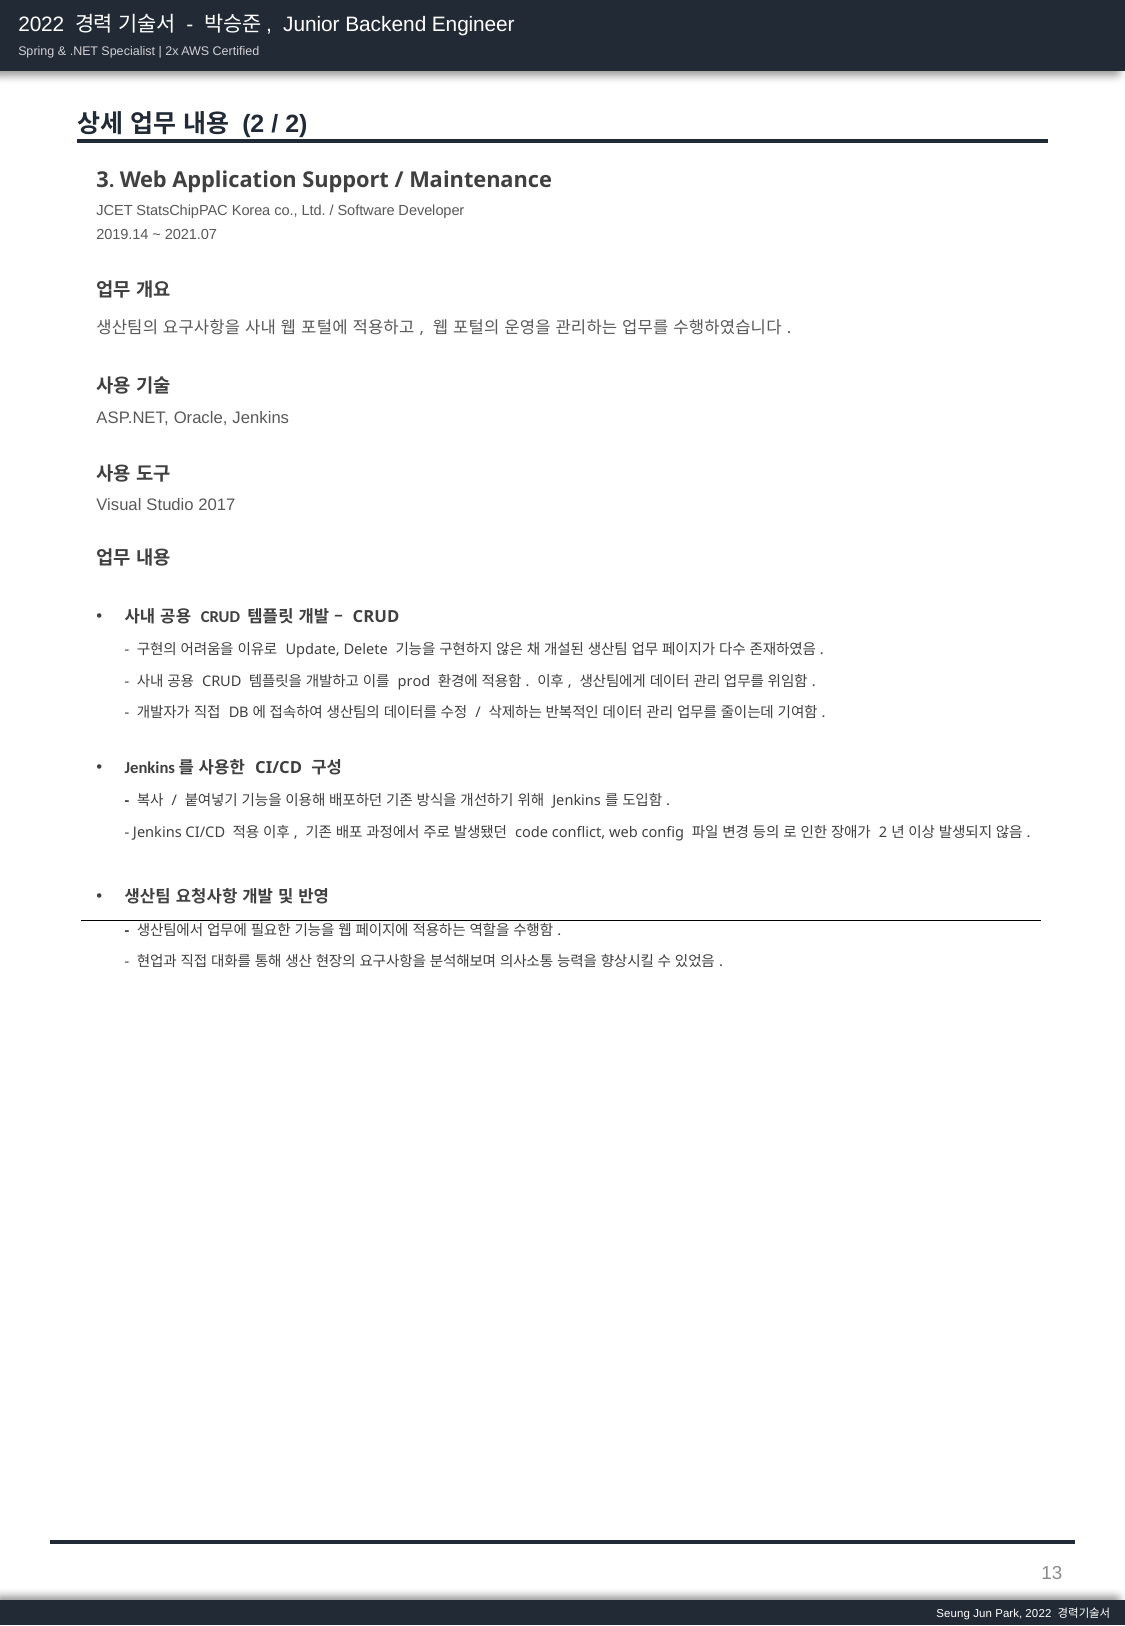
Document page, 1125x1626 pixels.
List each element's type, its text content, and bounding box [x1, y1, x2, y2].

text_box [77, 84, 1048, 141]
table_header 3. Web Application Support / Maintenance JCET StatsChipPAC Korea co., Ltd. / Software Developer 2019.14 ~ 2021.07 업무 개요 생산팀의 요구사항을 사내 웹 포털에 적용하고, 웹 포털의 운영을 관리하는 업무를 수행하였습니다. 사용 기술 ASP.NET, Oracle, Jenkins 사용 도구 Visual Studio 2017 업무 내용 사내 공용 CRUD 템플릿 개발 – CRUD - 구현의 어려움을 이유로 Update, Delete 기능을 구현하지 않은 채 개설된 생산팀 업무 페이지가 다수 존재하였음. - 사내 공용 CRUD 템플릿을 개발하고 이를 prod 환경에 적용함. 이후, 생산팀에게 데이터 관리 업무를 위임함. - 개발자가 직접 DB에 접속하여 생산팀의 데이터를 수정 / 삭제하는 반복적인 데이터 관리 업무를 줄이는데 기여함. Jenkins를 사용한 CI/CD 구성 - 복사 / 붙여넣기 기능을 이용해 배포하던 기존 방식을 개선하기 위해 Jenkins를 도입함. - Jenkins CI/CD 적용 이후, 기존 배포 과정에서 주로 발생됐던 code conflict, web config 파일 변경 등의 로 인한 장애가 2년 이상 발생되지 않음. 생산팀 요청사항 개발 및 반영 - 생산팀에서 업무에 필요한 기능을 웹 페이지에 적용하는 역할을 수행함. - 현업과 직접 대화를 통해 생산 현장의 요구사항을 분석해보며 의사소통 능력을 향상시킬 수 있었음. [81, 142, 1041, 920]
slide_number 13 [824, 1561, 1078, 1583]
table_cell [81, 921, 1041, 981]
text_box 2022 경력 기술서 - 박승준, Junior Backend Engineer Spring & .NET Specialist | 2x AWS Certified [18, 10, 1083, 66]
text_box Seung Jun Park, 2022 경력기술서 [861, 1606, 1125, 1621]
text_box [0, 1600, 1125, 1625]
text_box [0, 0, 1125, 71]
